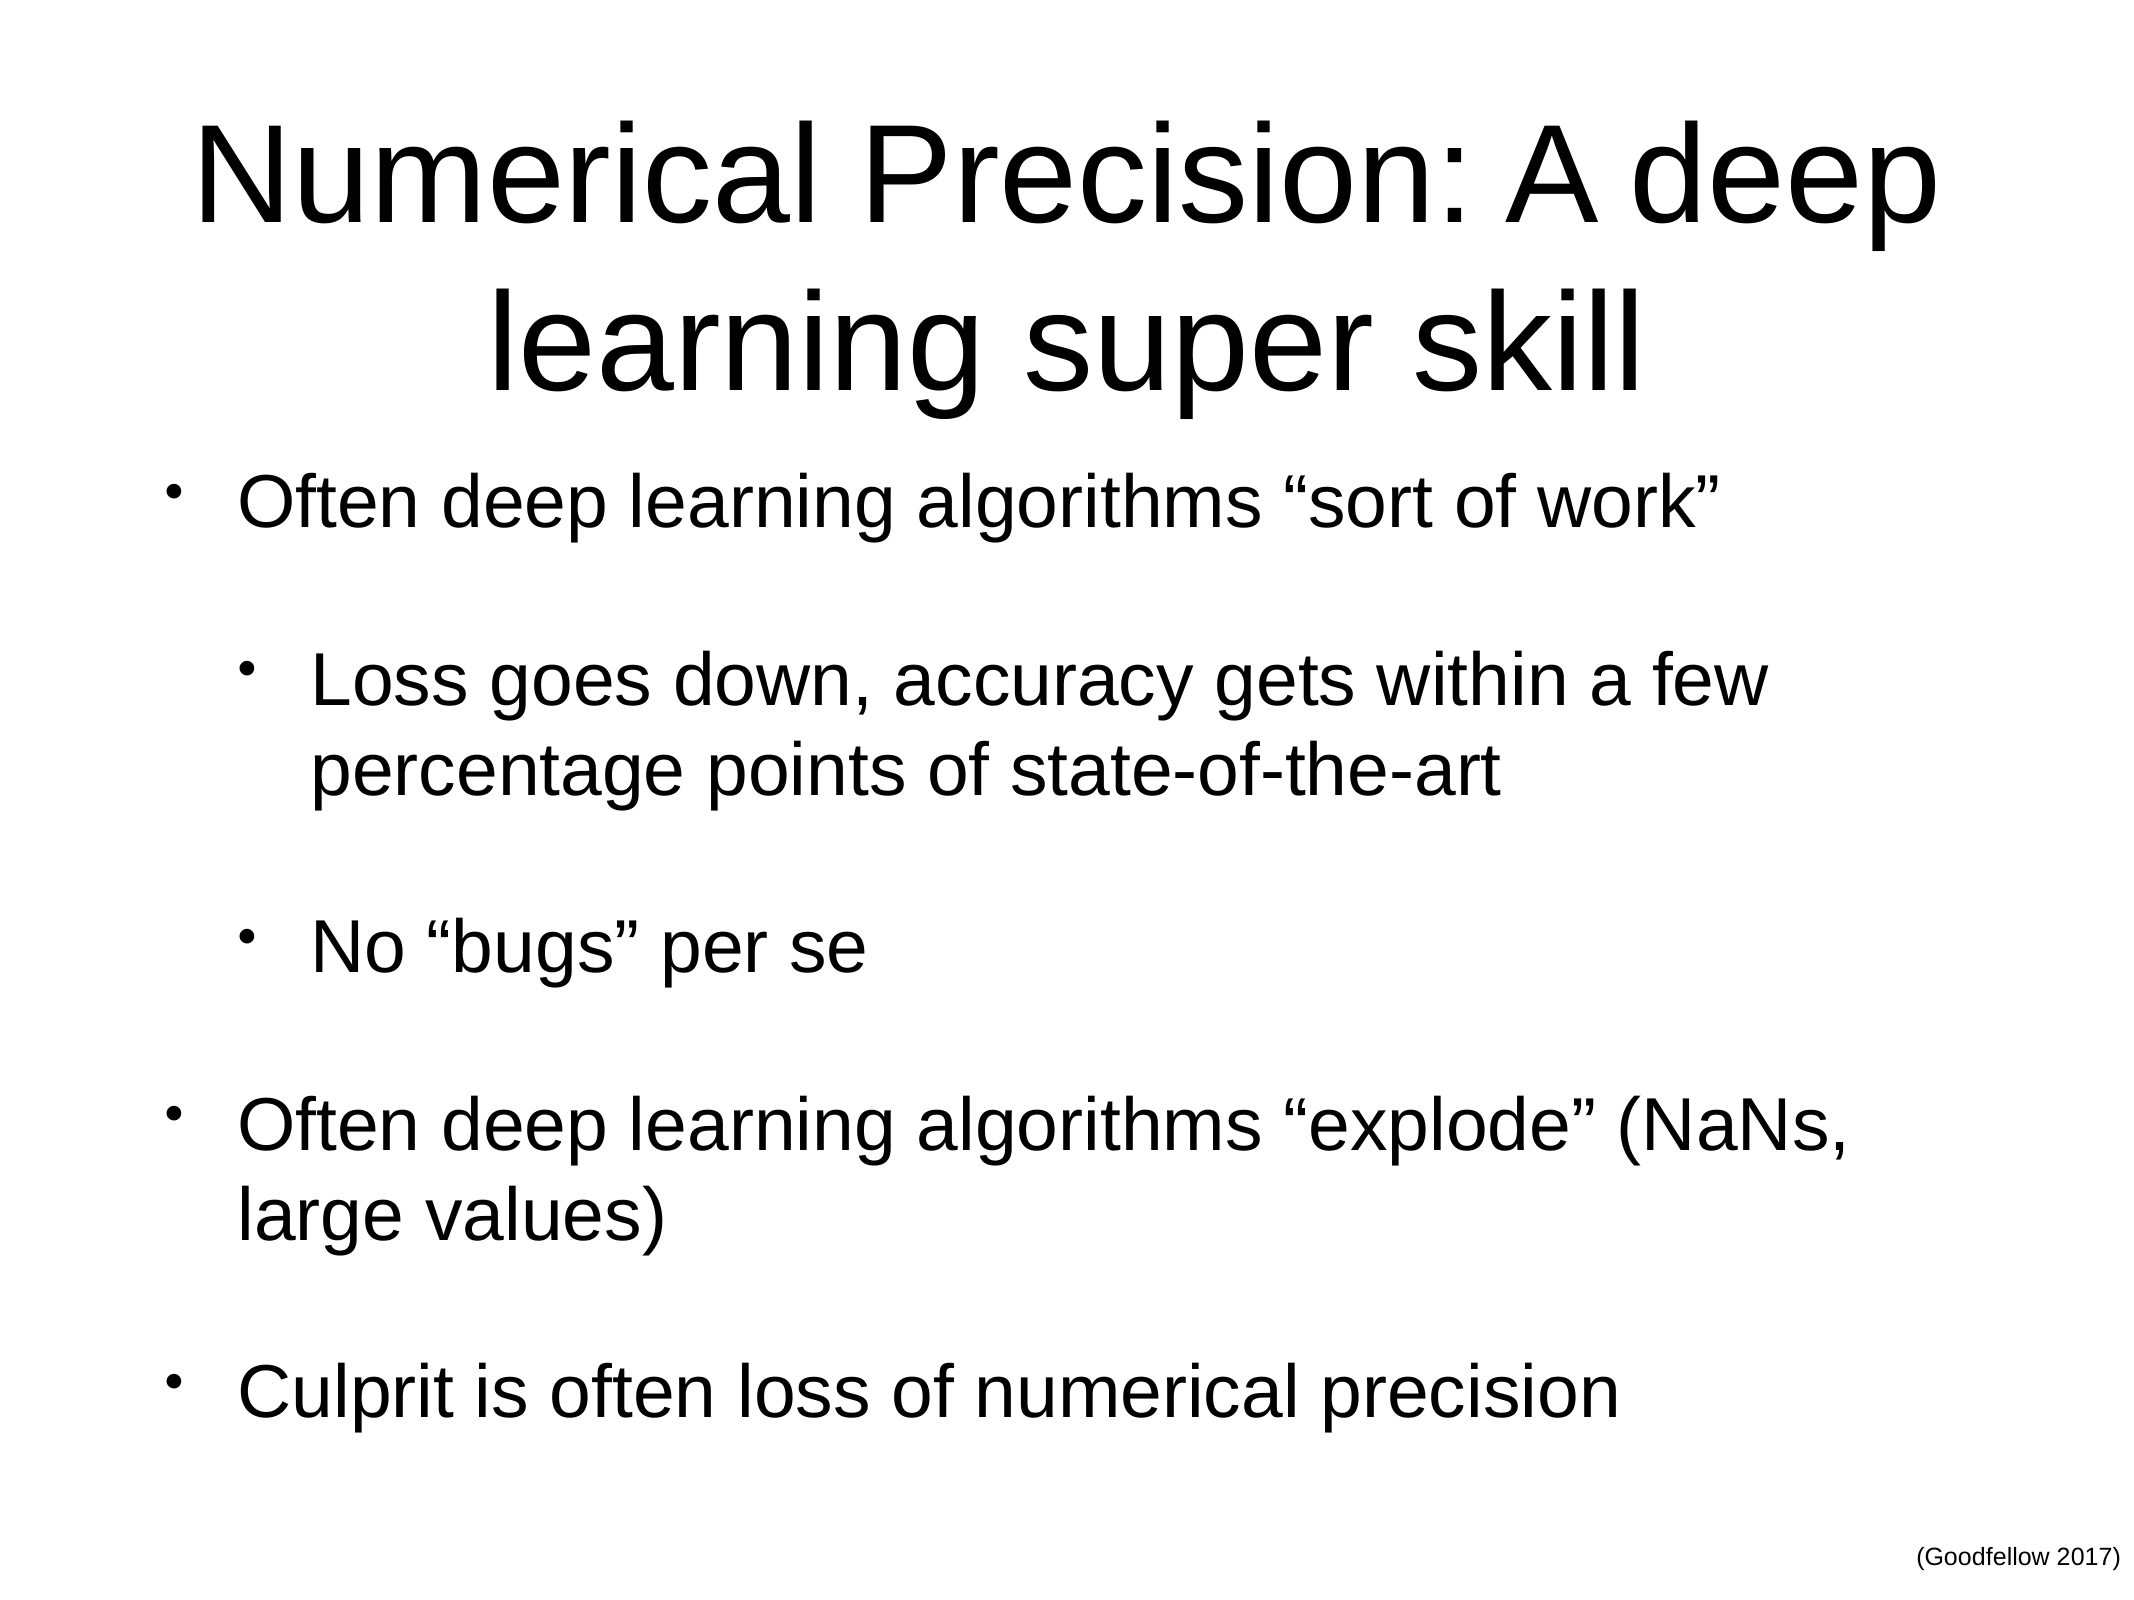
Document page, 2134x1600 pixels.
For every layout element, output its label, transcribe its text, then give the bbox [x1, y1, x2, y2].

title Numerical Precision: A deep learning super skill [155, 72, 1978, 426]
list Often deep learning algorithms “sort of work” Loss goes down, accuracy gets within a few percentage points of state-of-the-art No “bugs” per se Often deep learning algorithms “explode” (NaNs, large values) Culprit is often loss of numerical precision [155, 426, 1978, 1459]
